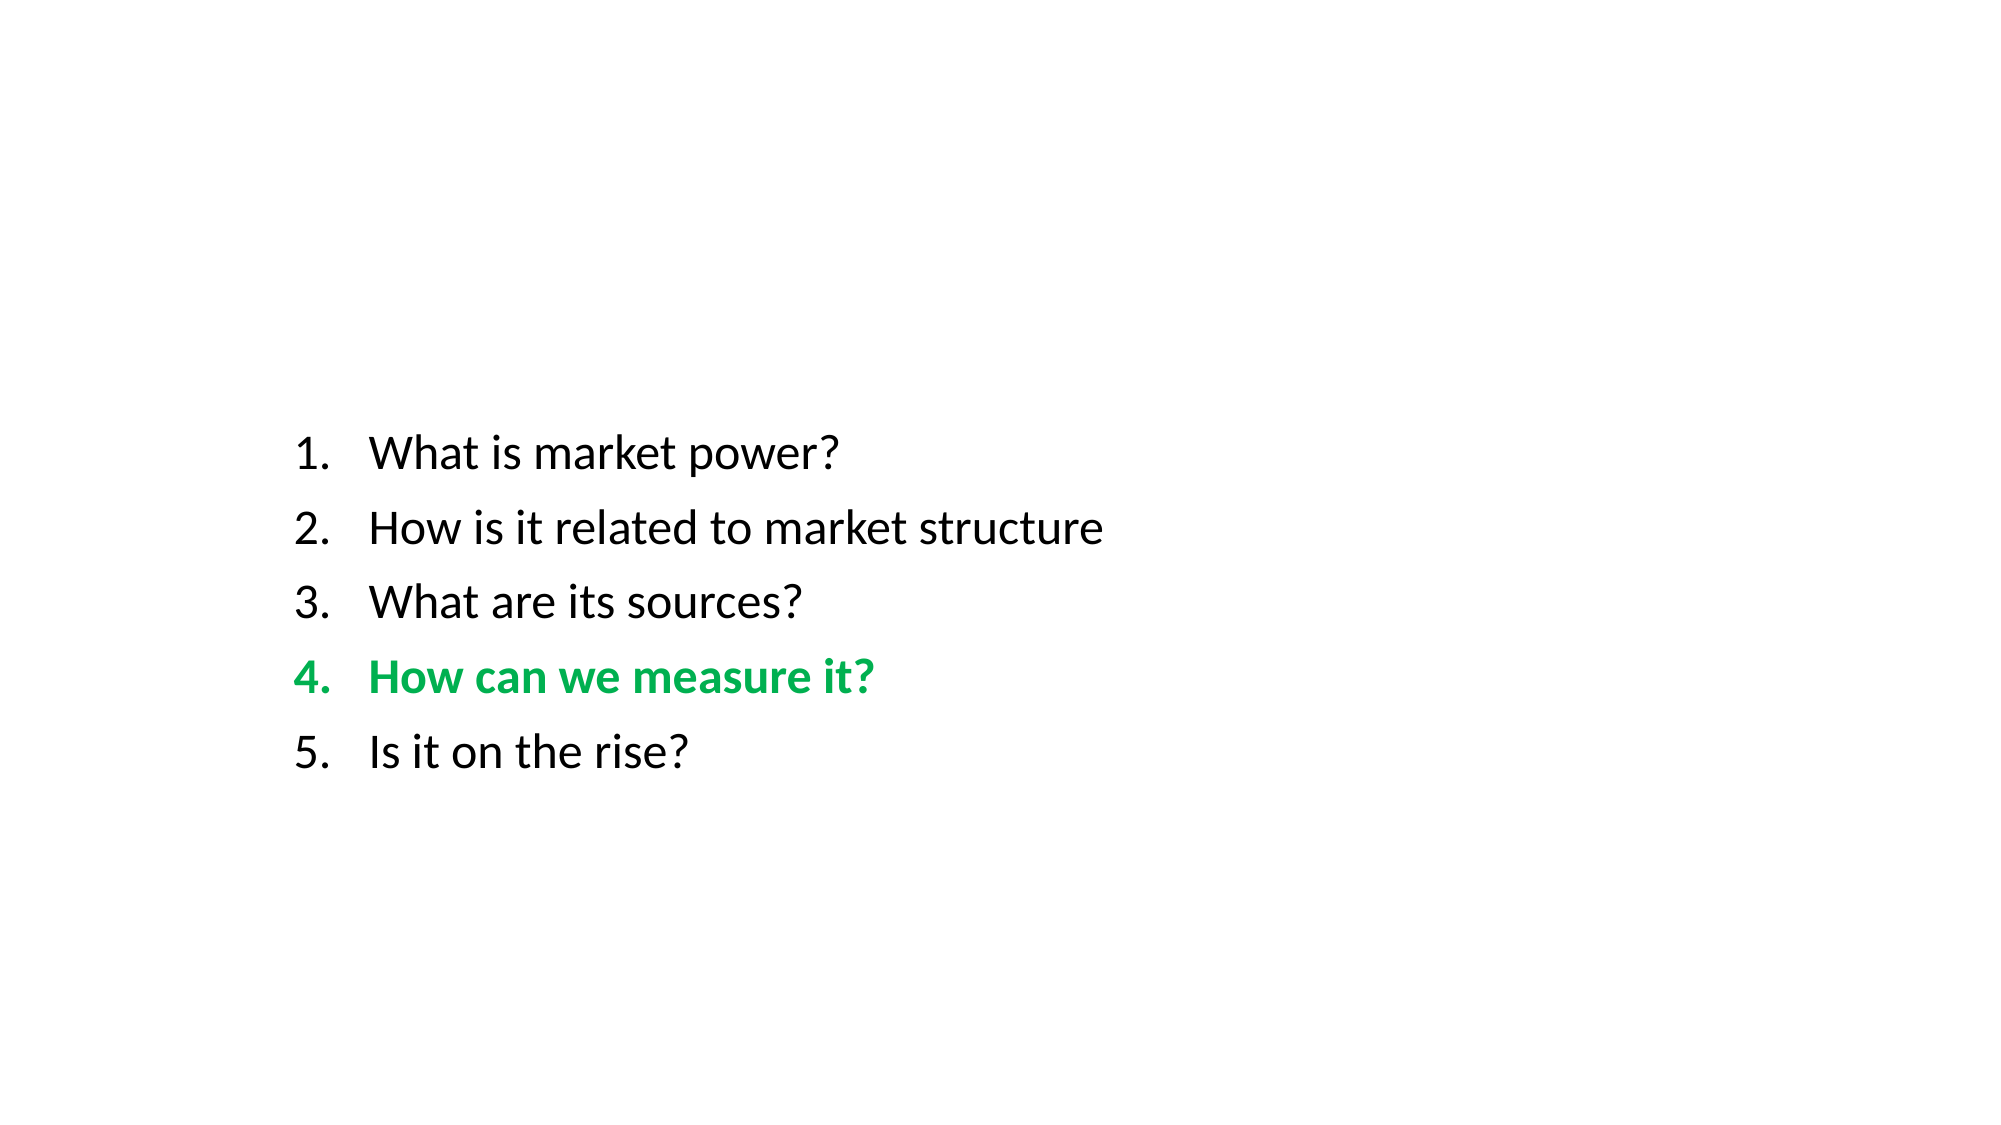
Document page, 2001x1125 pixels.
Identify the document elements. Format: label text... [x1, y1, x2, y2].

list What is market power? How is it related to market structure What are its sources? How can we measure it? Is it on the rise? [278, 418, 1863, 1066]
